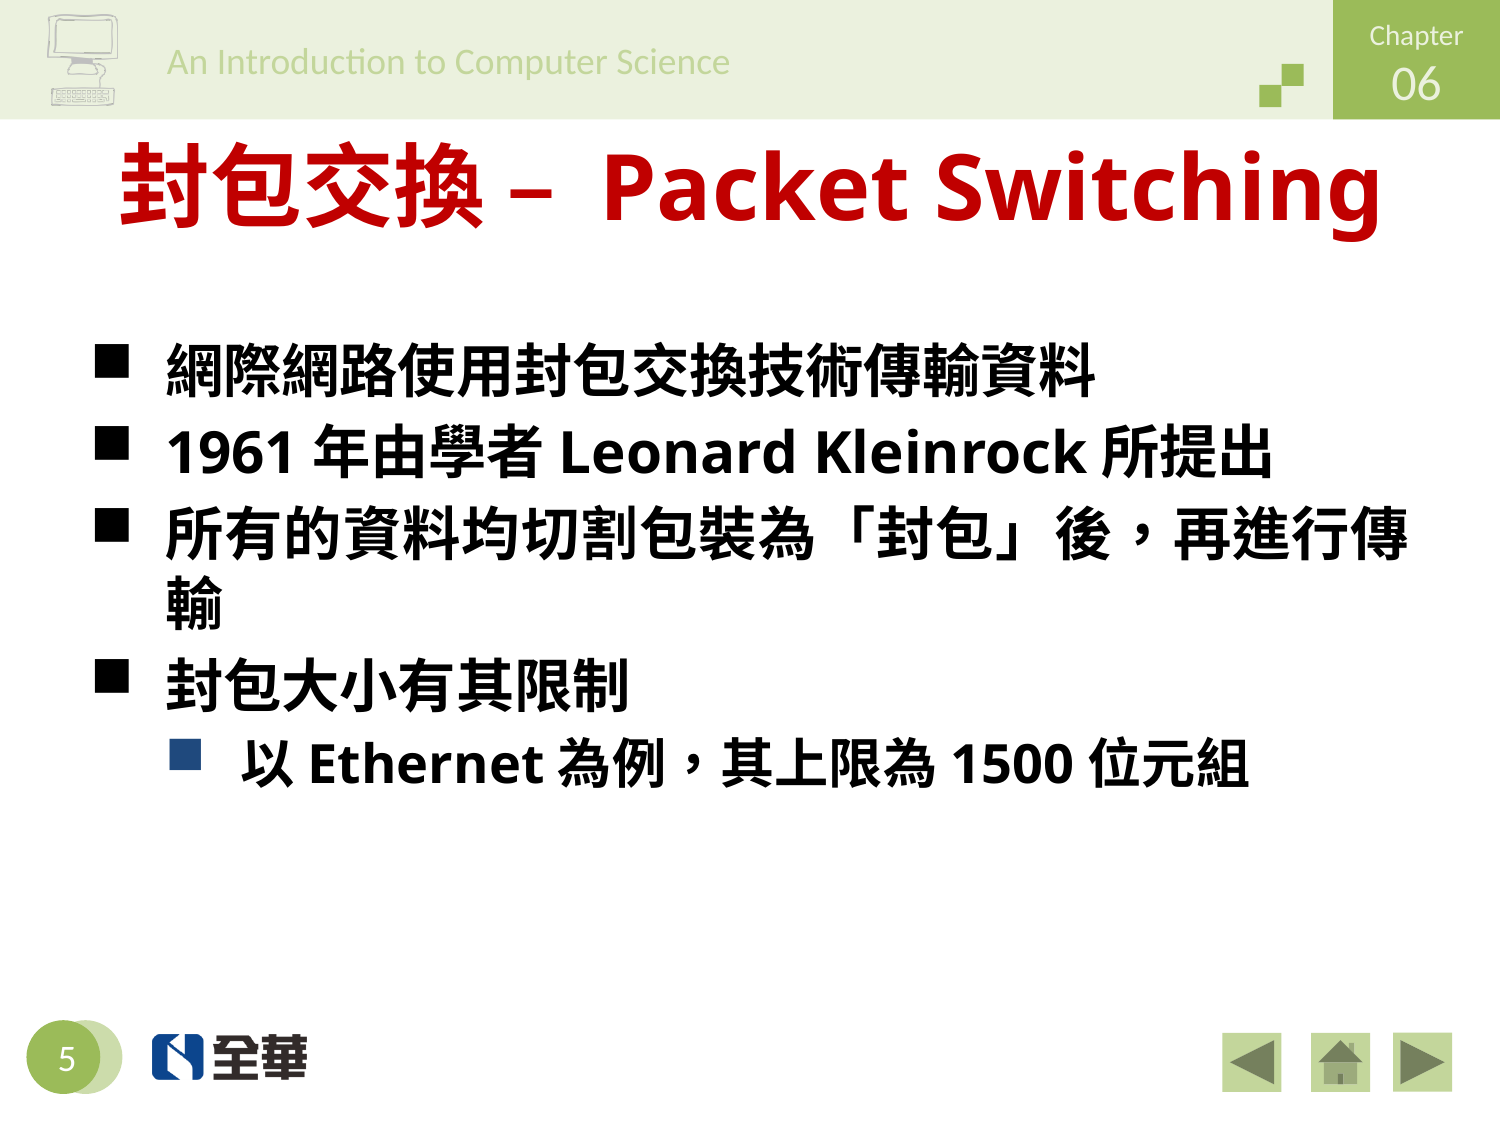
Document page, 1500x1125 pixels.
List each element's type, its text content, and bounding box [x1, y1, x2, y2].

picture [152, 1034, 307, 1080]
picture [47, 14, 118, 106]
title 封包交換 – Packet Switching [76, 90, 1427, 278]
list 網際網路使用封包交換技術傳輸資料 1961年由學者Leonard Kleinrock所提出 所有的資料均切割包裝為「封包」後，再進行傳輸 封包大小有其限制 以Ethernet為例，其上限為1500位元組 [75, 326, 1425, 1005]
